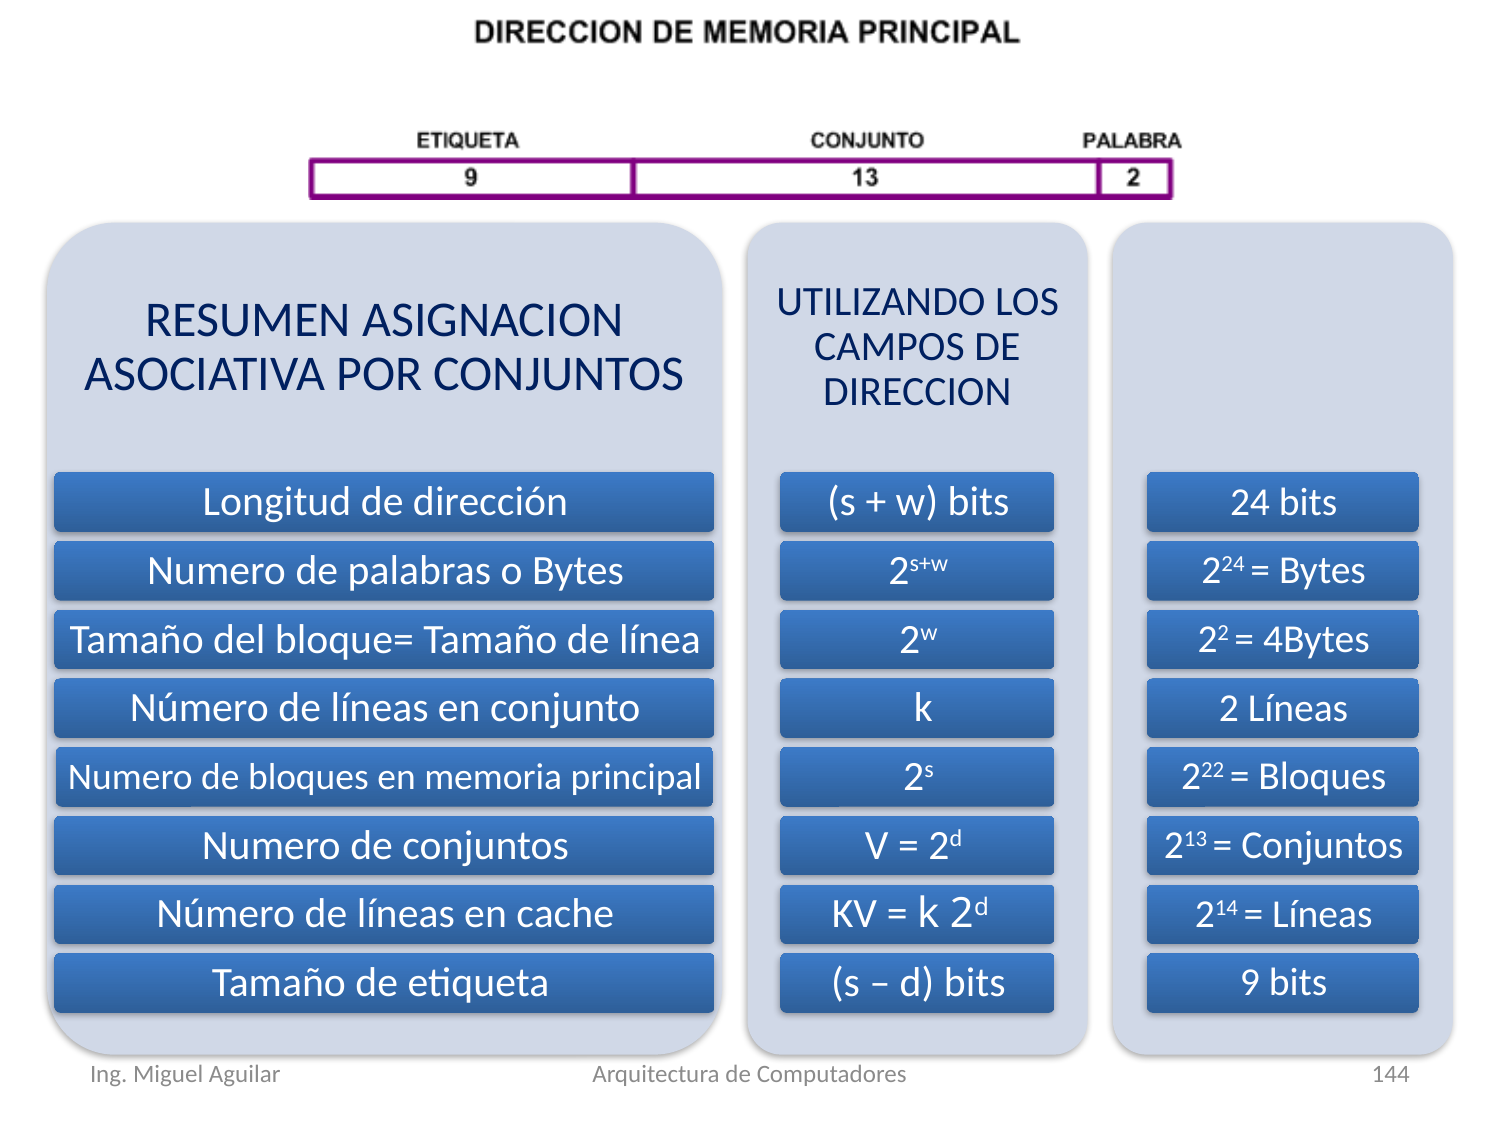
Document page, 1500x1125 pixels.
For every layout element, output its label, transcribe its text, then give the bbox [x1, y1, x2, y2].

picture [308, 11, 1184, 200]
slide_number Ing. Miguel Aguilar [75, 1063, 425, 1103]
footer Arquitectura de Computadores [512, 1063, 988, 1103]
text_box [46, 222, 1454, 1055]
slide_number 144 [1074, 1063, 1425, 1103]
